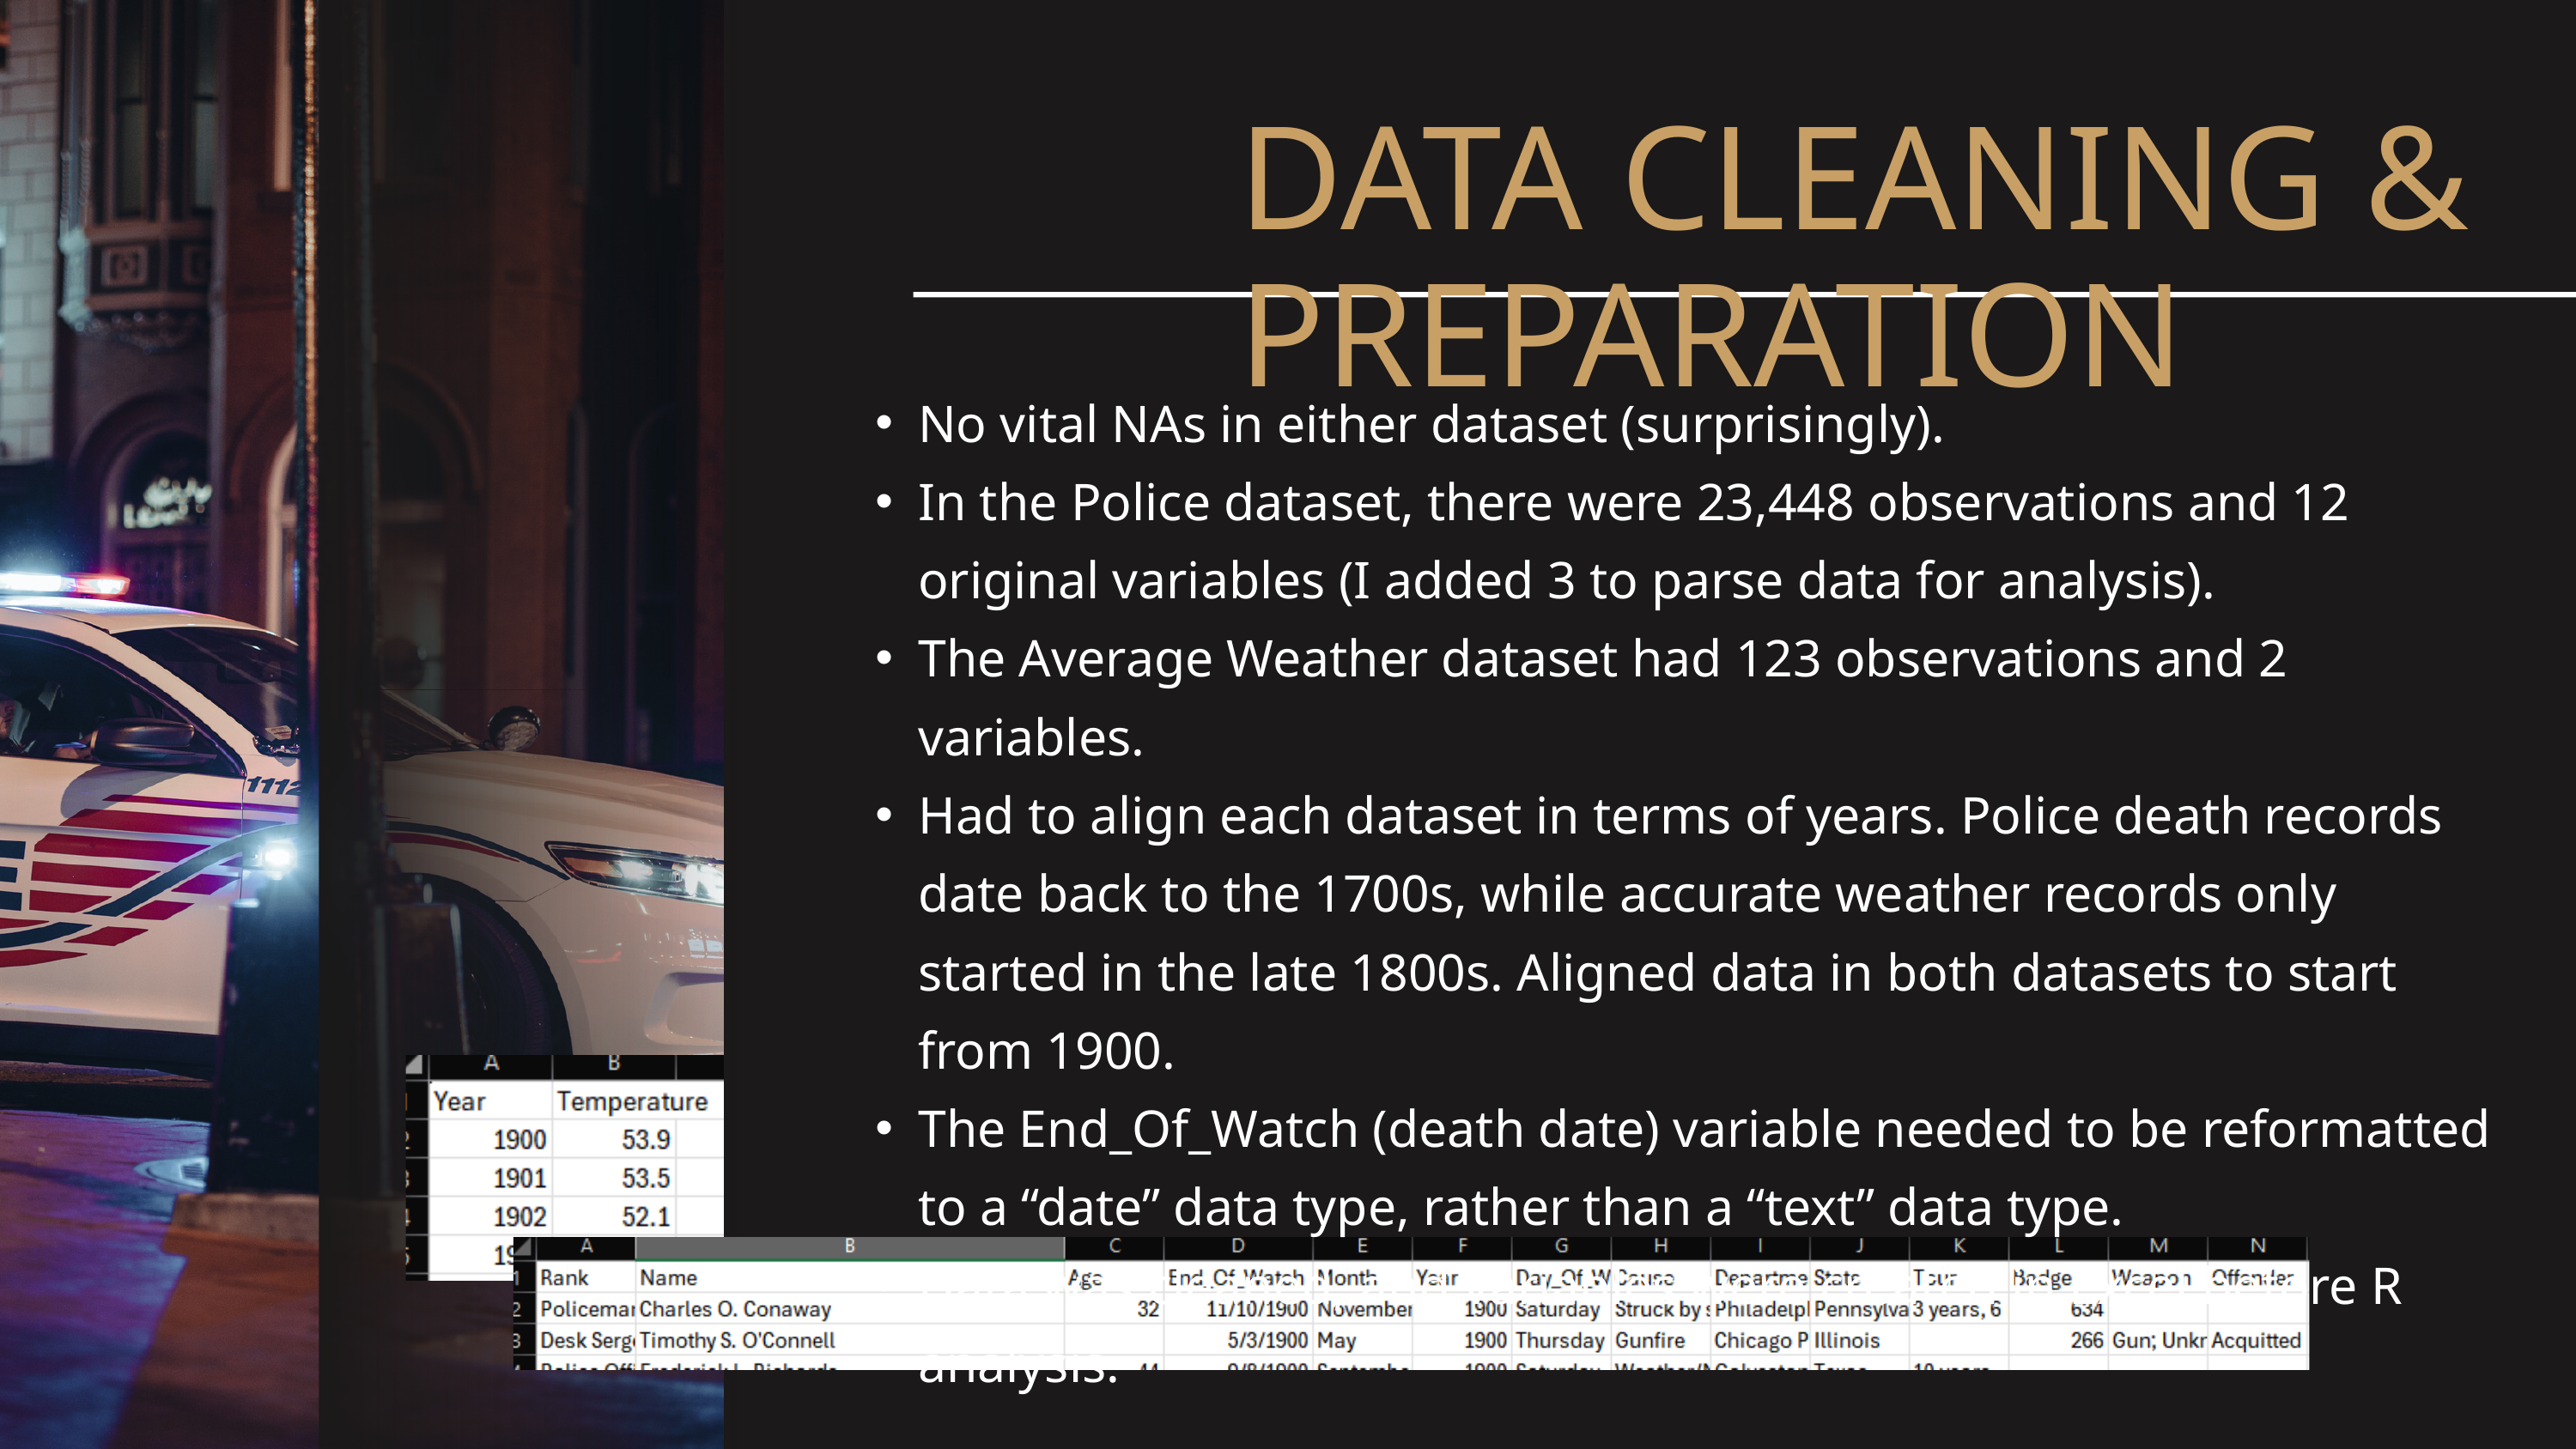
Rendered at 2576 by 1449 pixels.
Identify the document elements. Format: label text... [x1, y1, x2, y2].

text_box No vital NAs in either dataset (surprisingly). In the Police dataset, there were 23,448 observations and 12 original variables (I added 3 to parse data for analysis). The Average Weather dataset had 123 observations and 2 variables. Had to align each dataset in terms of years. Police death records date back to the 1700s, while accurate weather records only started in the late 1800s. Aligned data in both datasets to start from 1900. The End_Of_Watch (death date) variable needed to be reformatted to a “date” data type, rather than a “text” data type. Data was cleaned, and variables were created in Excel before R analysis. [832, 373, 2518, 1393]
text_box DATA CLEANING & PREPARATION [1239, 100, 2502, 373]
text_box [319, 0, 740, 1449]
text_box [746, 1237, 832, 1370]
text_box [0, 0, 315, 1449]
